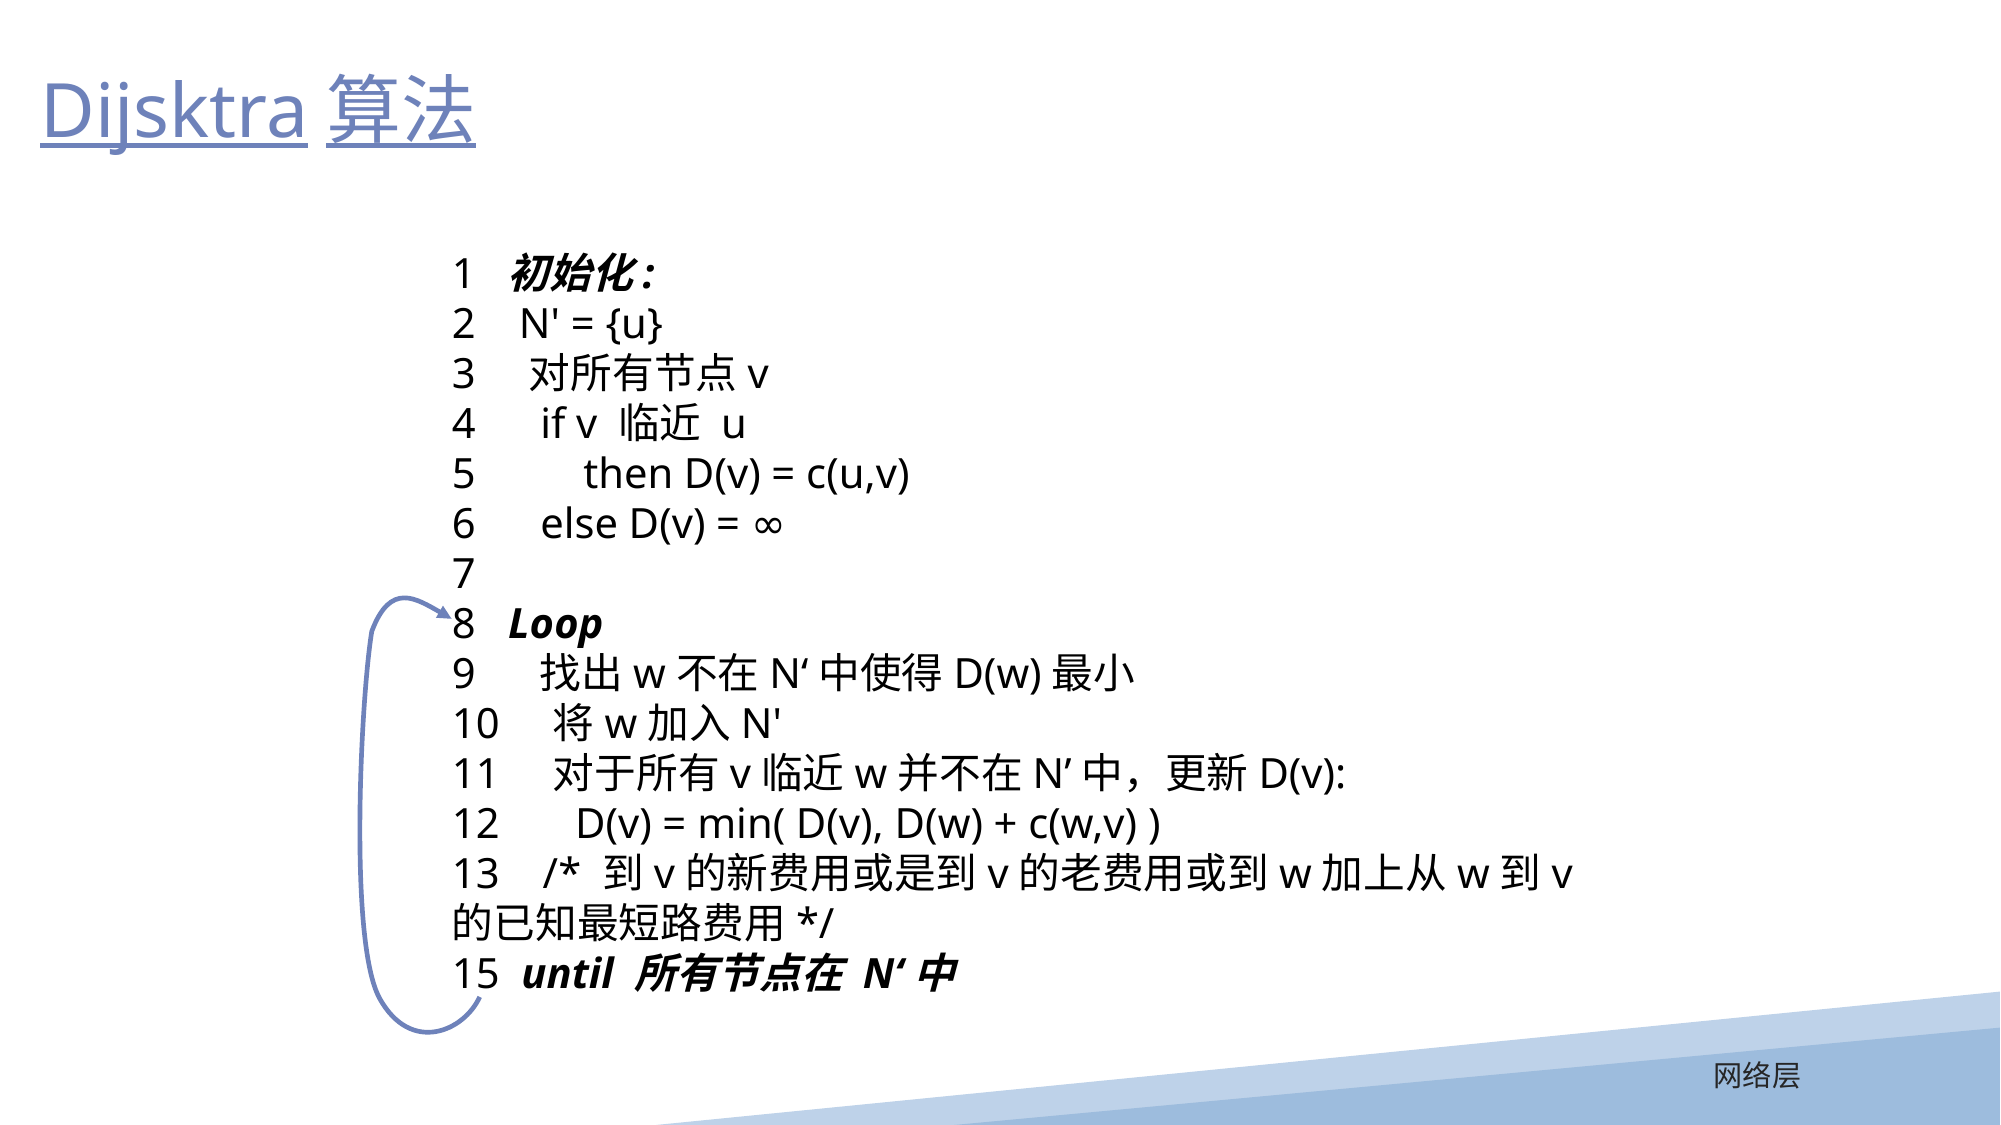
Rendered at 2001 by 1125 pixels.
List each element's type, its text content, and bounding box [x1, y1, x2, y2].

text_box [359, 598, 480, 1033]
text_box 1 初始化: 2 N' = {u} 3 对所有节点v 4 if v 临近 u 5 then D(v) = c(u,v) 6 else D(v) = ∞ 7 8 Loop 9 找出w不在N‘中使得D(w)最小 10 将w加入N' 11 对于所有v临近w并不在N’中，更新D(v): 12 D(v) = min( D(v), D(w) + c(w,v) ) 13 /* 到v的新费用或是到v的老费用或到w加上从w到v的已知最短路费用*/ 15 until 所有节点在 N‘中 [437, 239, 1616, 1005]
text_box Dijsktra算法 [25, 13, 1726, 201]
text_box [656, 991, 2000, 1125]
